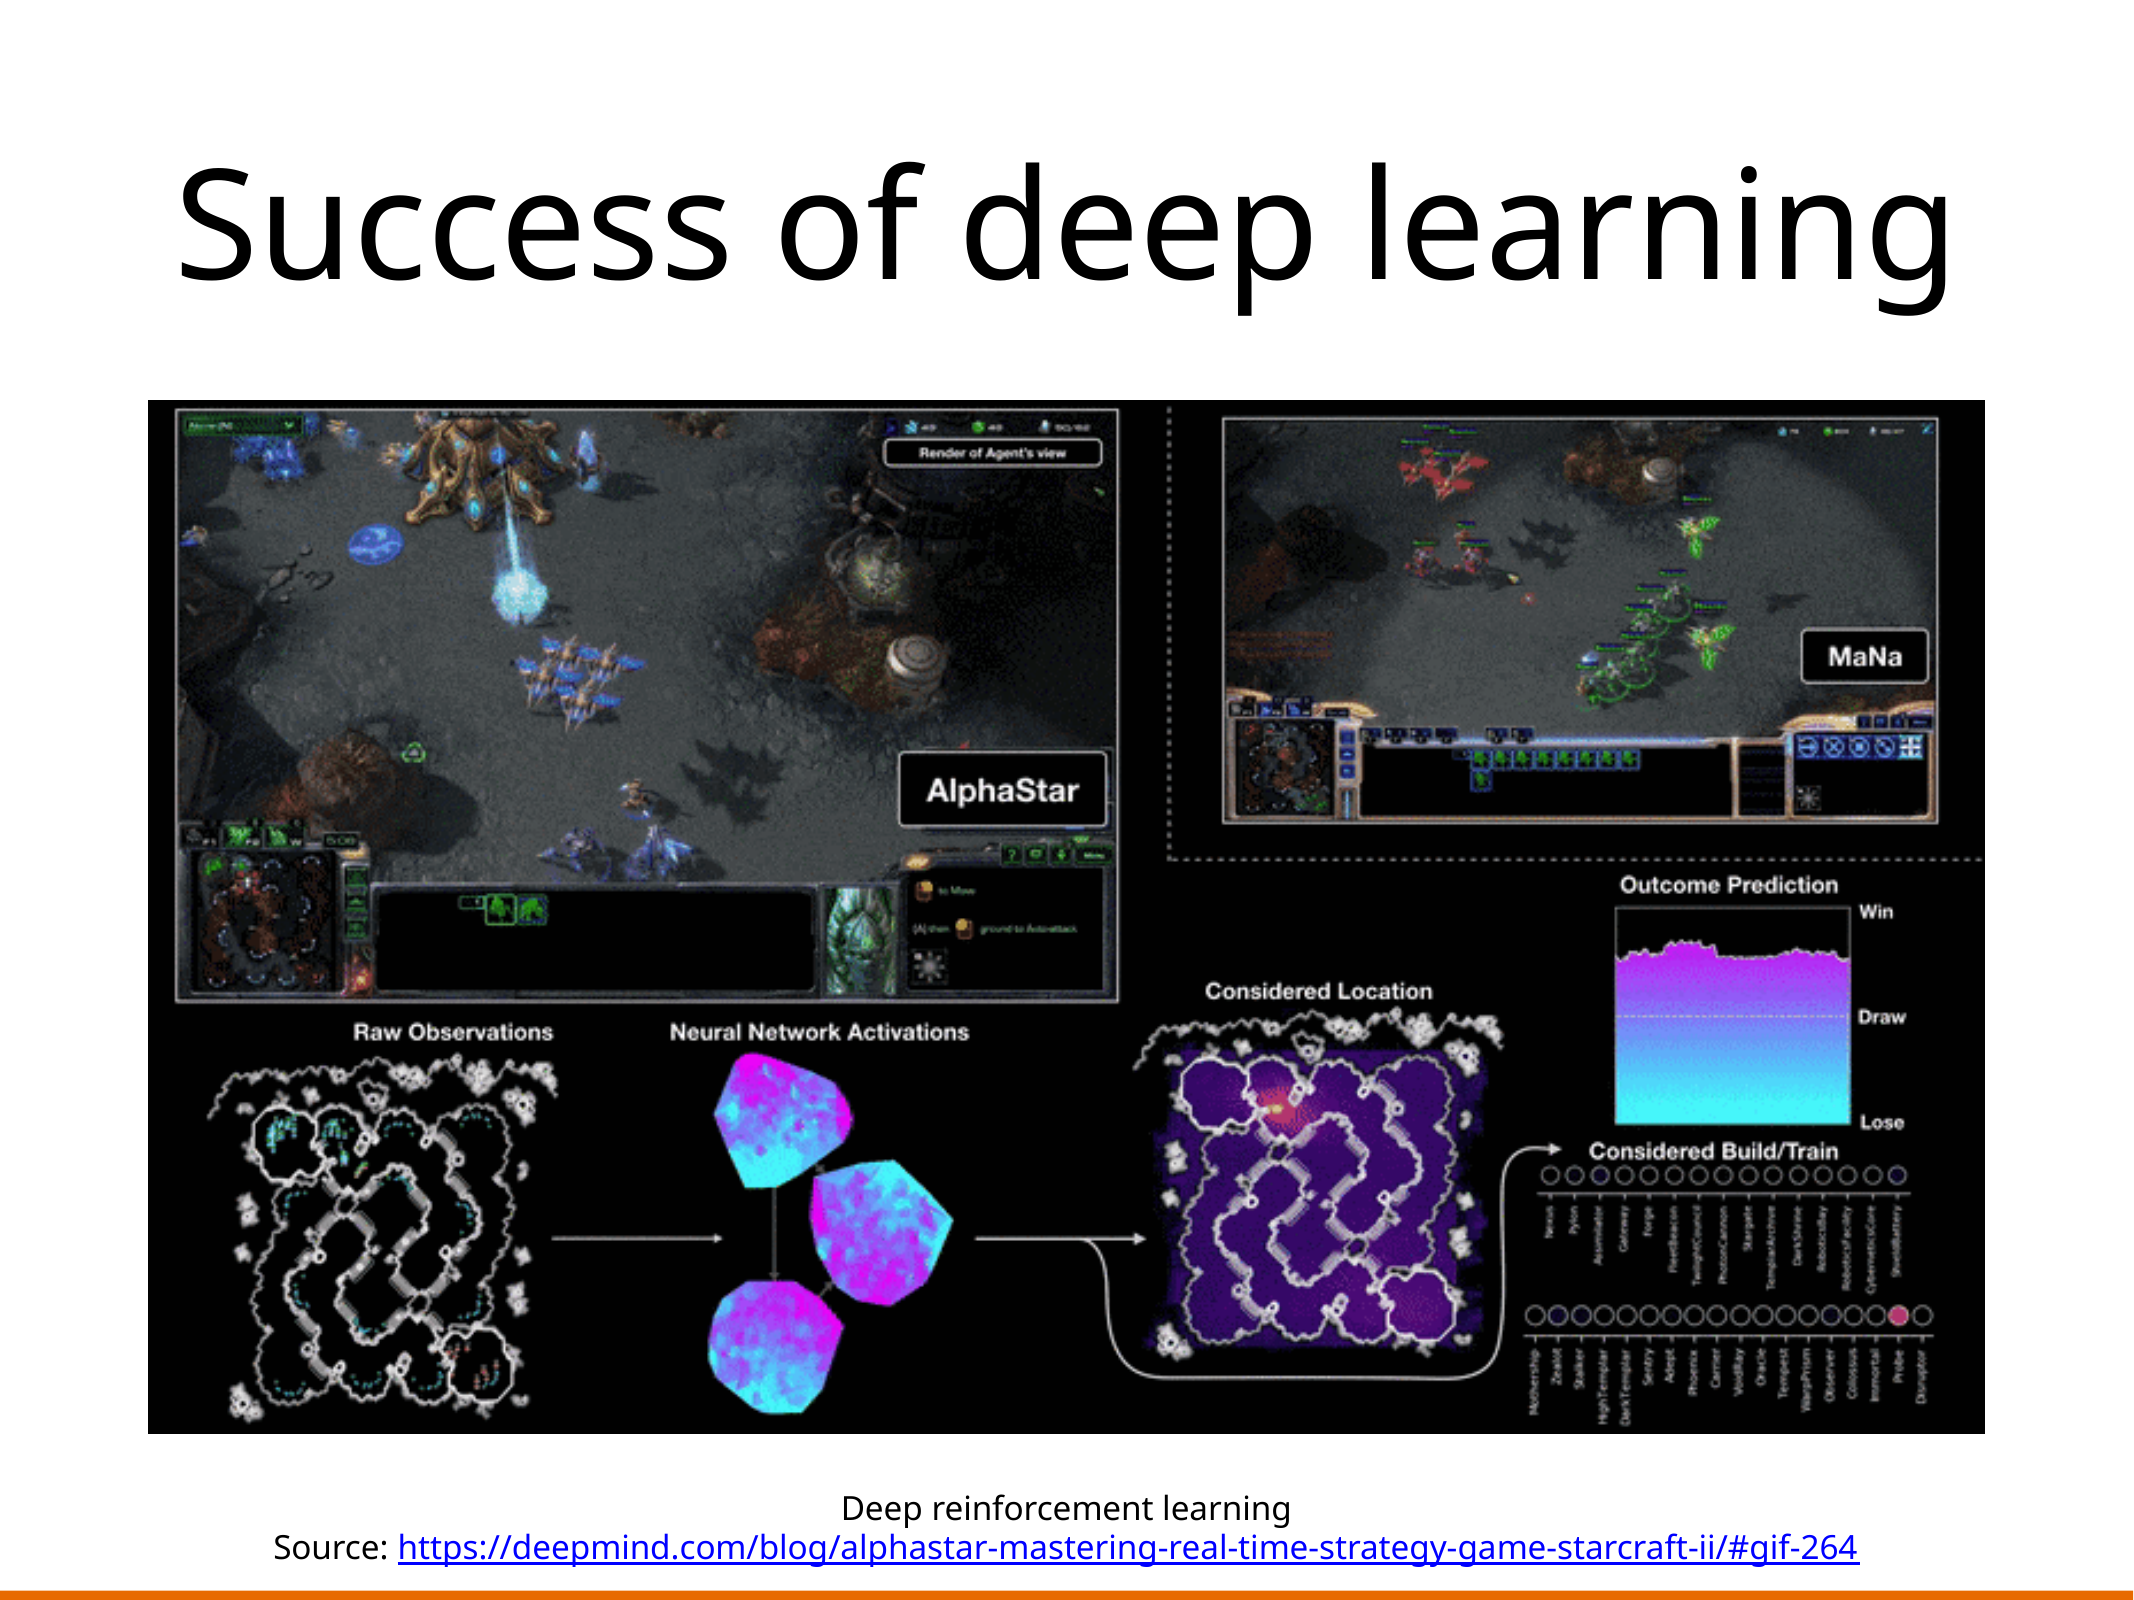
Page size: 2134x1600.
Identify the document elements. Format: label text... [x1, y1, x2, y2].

text_box Deep reinforcement learning Source: https://deepmind.com/blog/alphastar-mastering-real-time-strategy-game-starcraft-ii/#gif-264 [265, 1478, 1869, 1581]
picture [148, 400, 1986, 1434]
title Success of deep learning [155, 41, 1978, 397]
